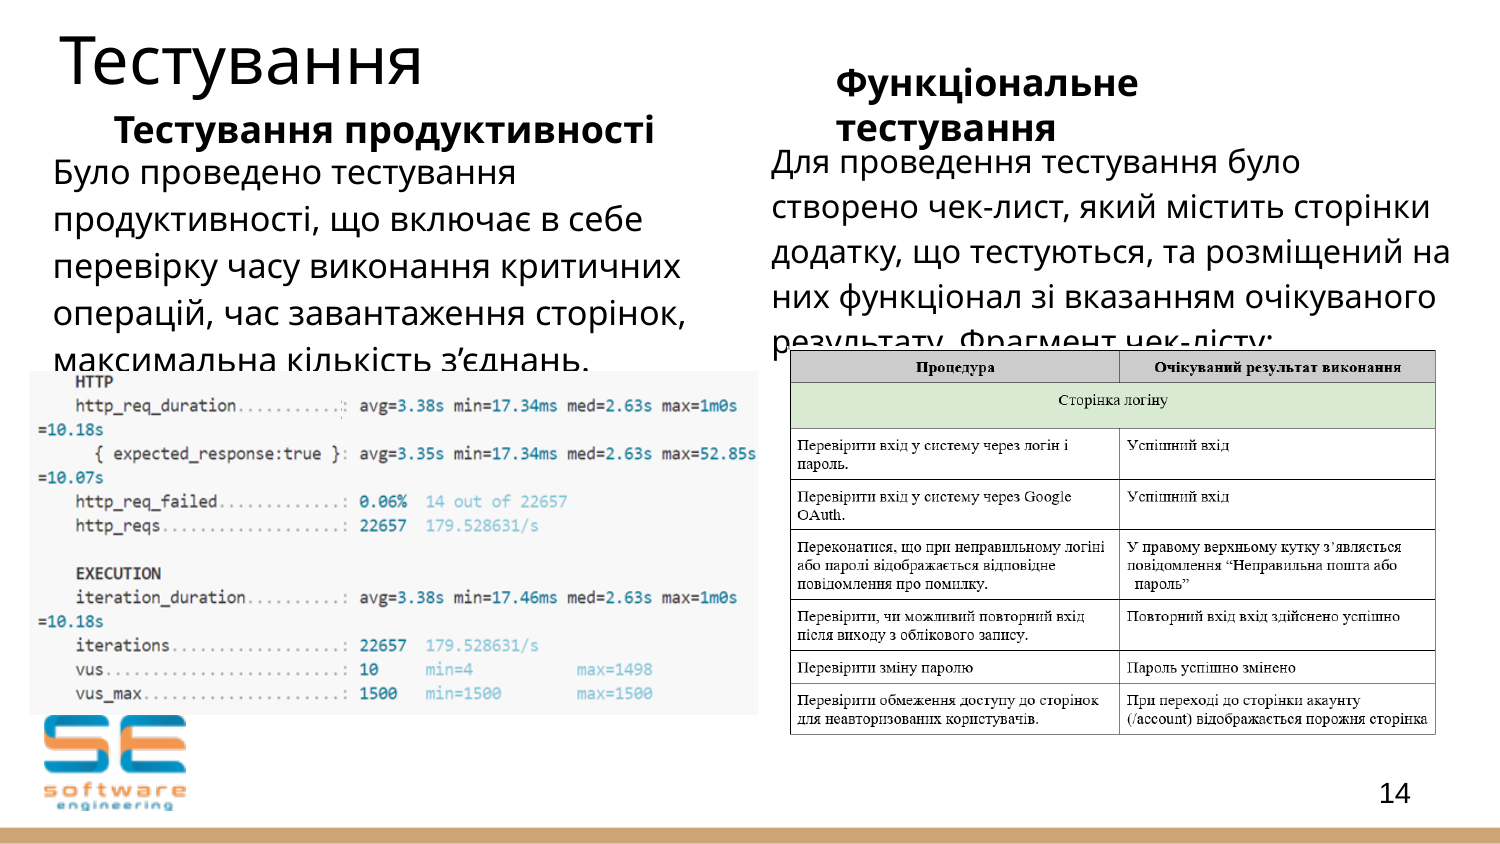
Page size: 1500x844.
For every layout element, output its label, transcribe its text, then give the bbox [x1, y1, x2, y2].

title Тестування [44, 0, 541, 113]
picture [43, 715, 186, 811]
list Для проведення тестування було створено чек-лист, який містить сторінки додатку, що тестуються, та розміщений на них функціонал зі вказанням очікуваного результату. Фрагмент чек-лісту: [756, 120, 1469, 392]
text_box Функціональне тестування [820, 76, 1374, 165]
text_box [29, 371, 759, 715]
text_box Тестування продуктивності [98, 79, 690, 167]
text_box Було проведено тестування продуктивності, що включає в себе перевірку часу виконання критичних операцій, час завантаження сторінок, максимальна кількість з’єднань. Результати тестування навантаження: [37, 129, 781, 441]
picture [787, 346, 1436, 736]
text_box 14 [1363, 766, 1500, 817]
